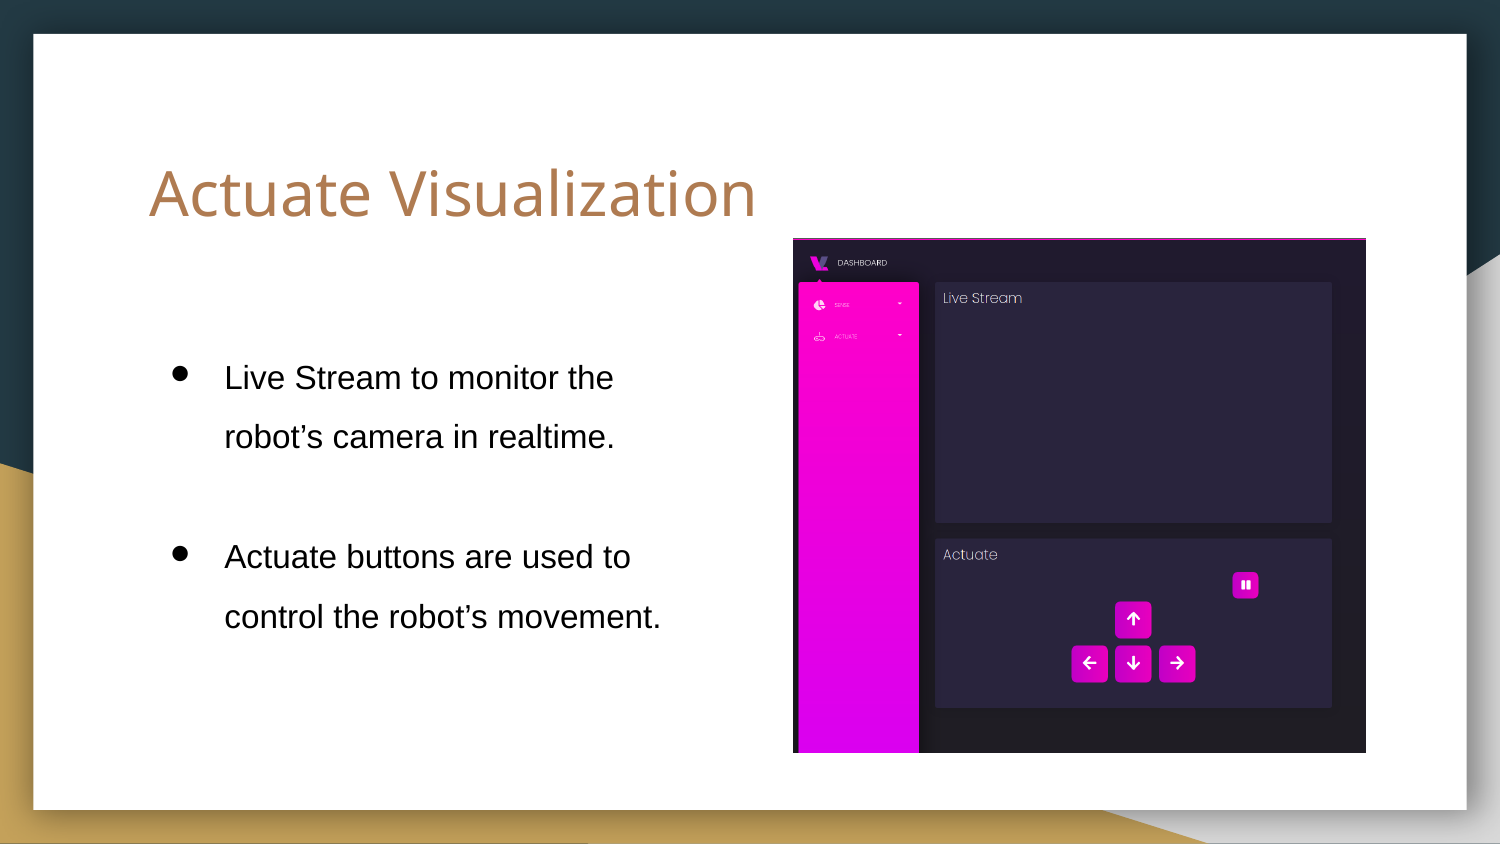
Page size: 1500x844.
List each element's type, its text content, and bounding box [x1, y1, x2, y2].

text_box Live Stream to monitor the robot’s camera in realtime. Actuate buttons are used to control the robot’s movement. [134, 328, 694, 723]
title Actuate Visualization [134, 138, 1366, 296]
picture [793, 238, 1366, 753]
